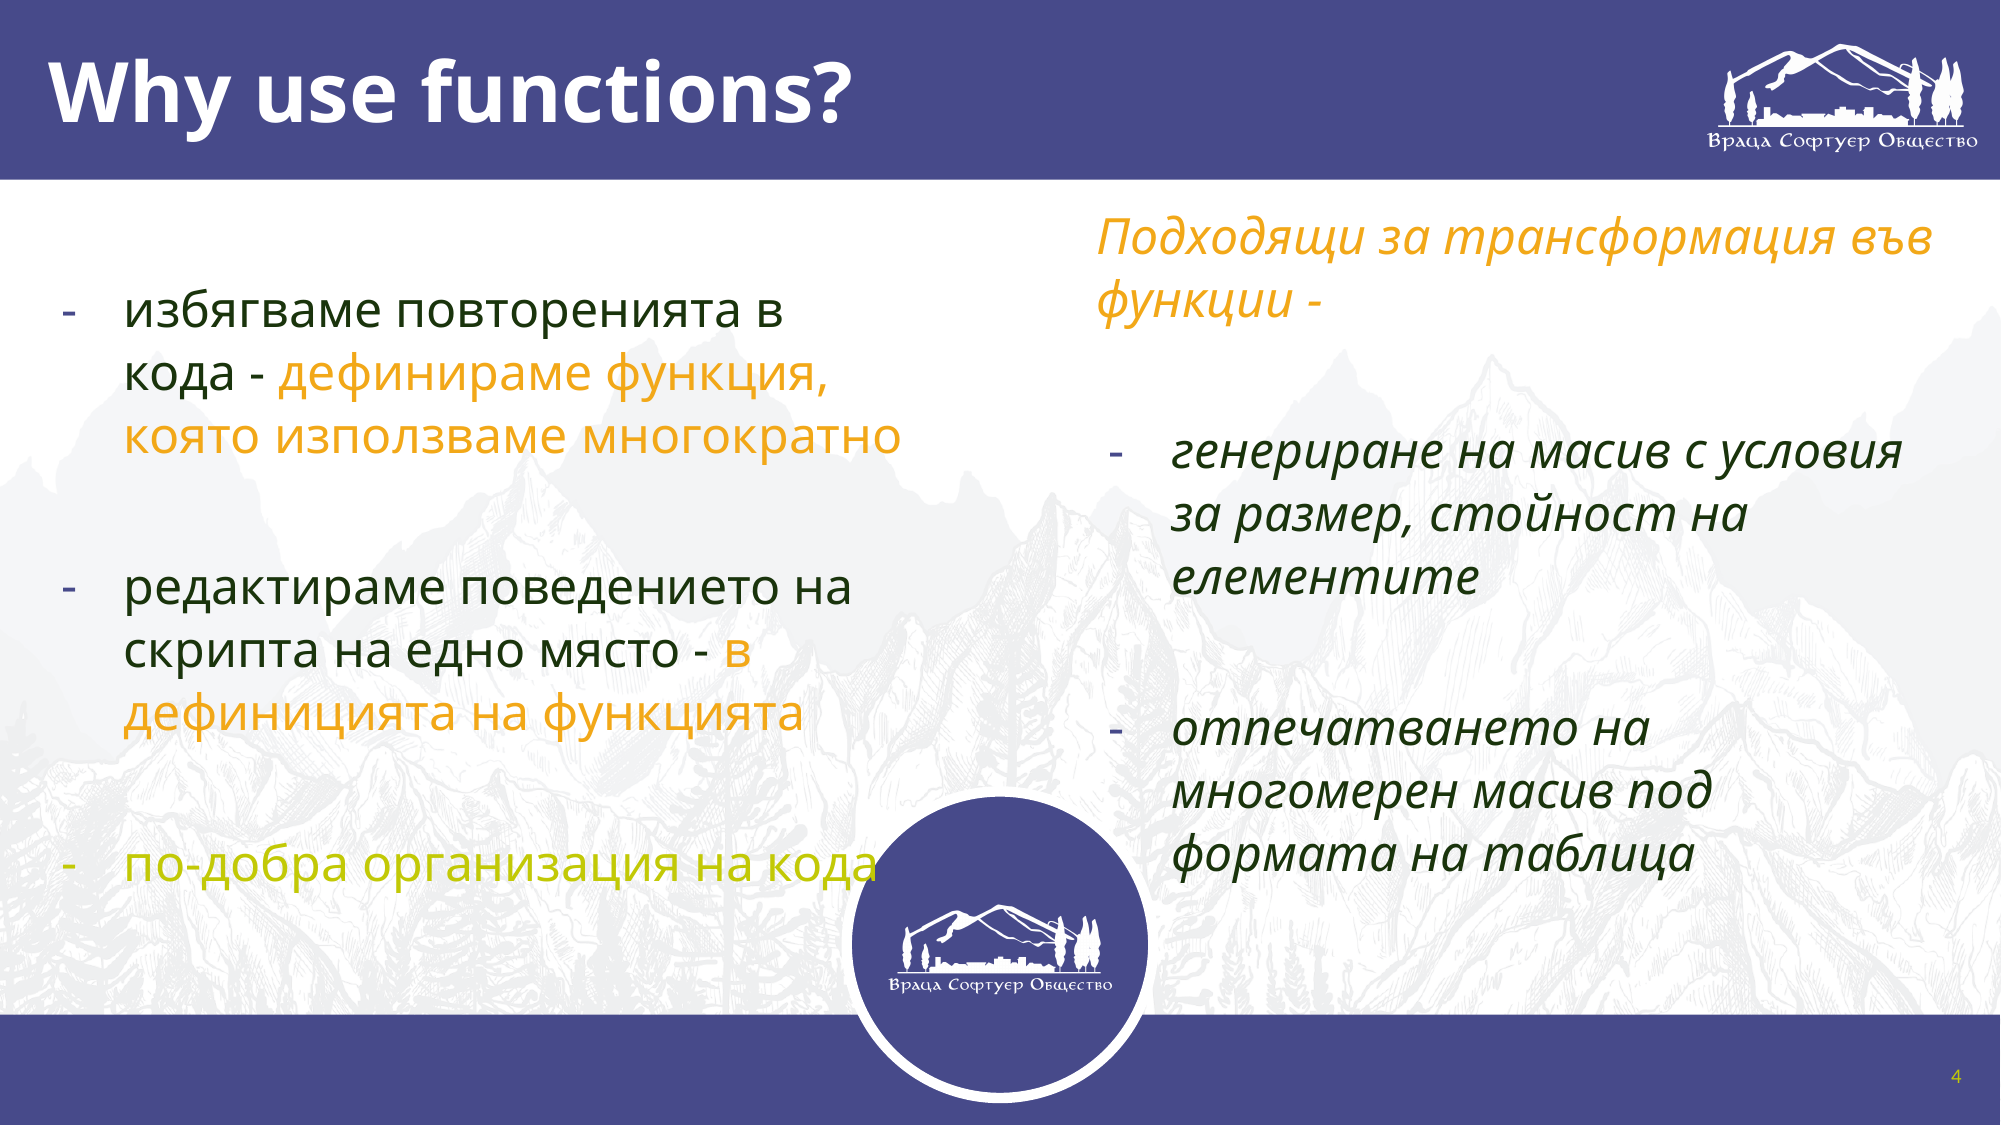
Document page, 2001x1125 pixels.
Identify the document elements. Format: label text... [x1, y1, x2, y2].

title Why use functions? [31, 16, 1591, 162]
slide_number 4 [1897, 1049, 1968, 1101]
picture [885, 884, 1115, 1005]
list избягваме повторенията в кода - дефинираме функция, която използваме многократно редактираме поведението на скрипта на едно място - в дефиницията на функцията по-добра организация на кода [31, 196, 922, 988]
list Подходящи за трансформация във функции - генериране на масив с условия за размер, стойност на елементите отпечатването на многомерен масив под формата на таблица [1078, 196, 1969, 988]
picture [1703, 19, 1981, 165]
